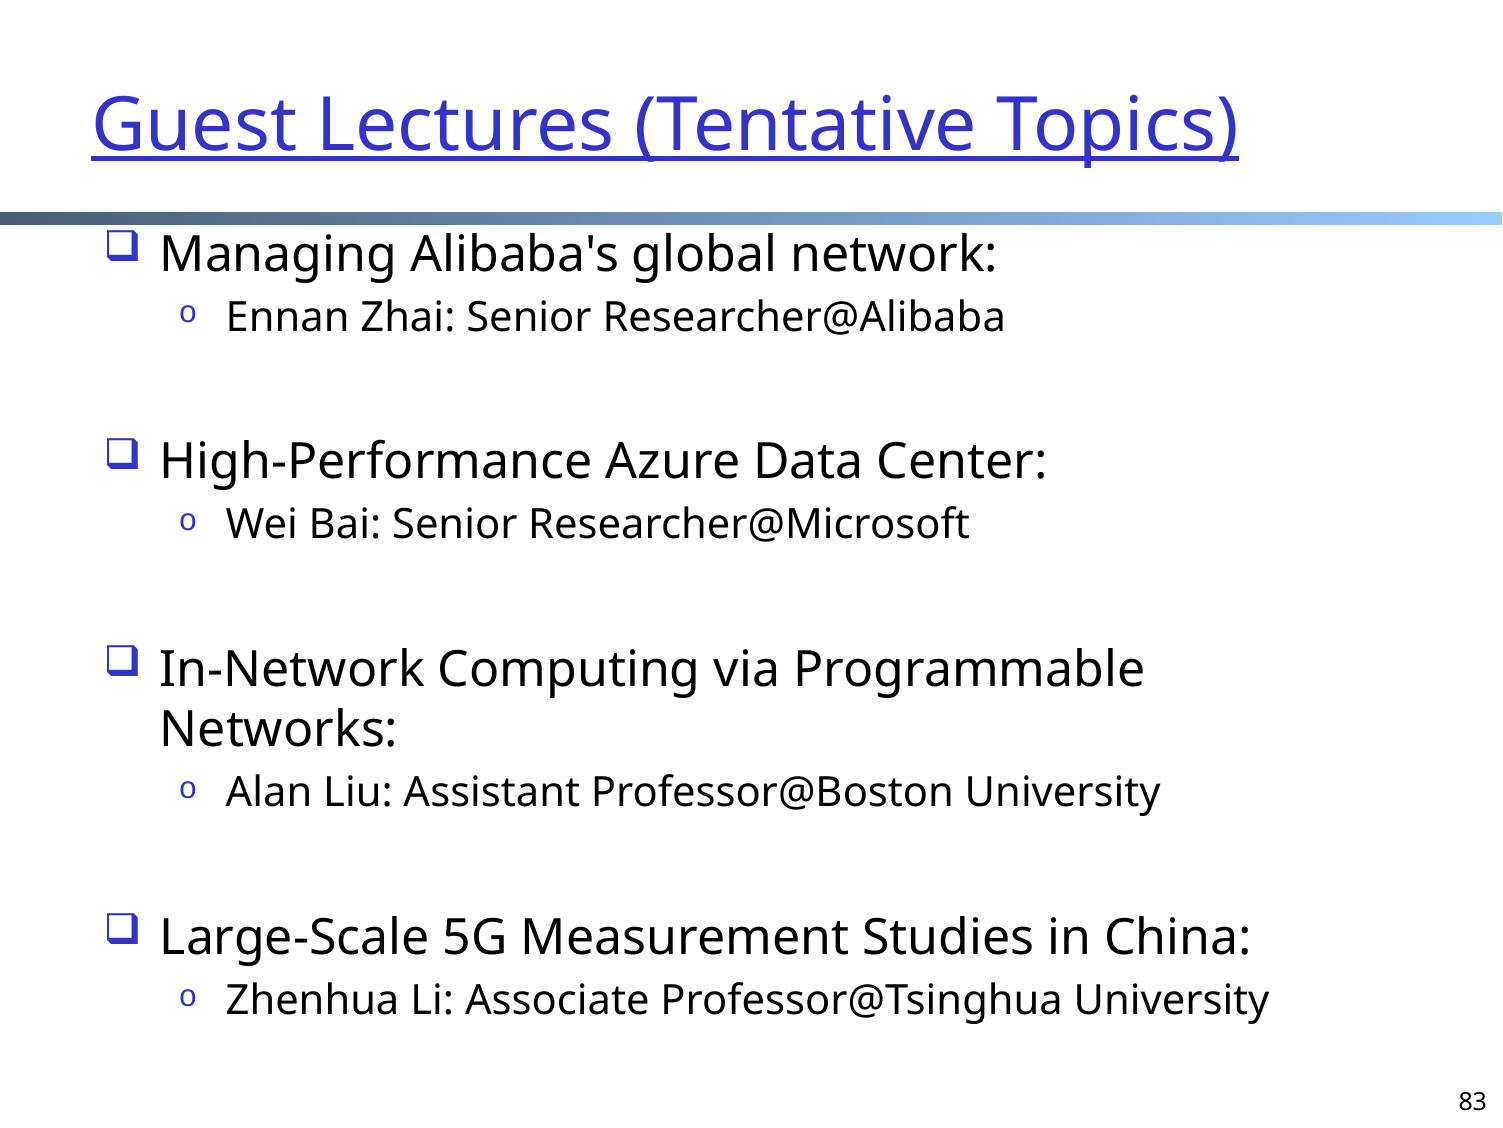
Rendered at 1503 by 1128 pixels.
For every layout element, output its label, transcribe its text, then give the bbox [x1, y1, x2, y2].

list Managing Alibaba's global network: Ennan Zhai: Senior Researcher@Alibaba High-Performance Azure Data Center: Wei Bai: Senior Researcher@Microsoft In-Network Computing via Programmable Networks: Alan Liu: Assistant Professor@Boston University Large-Scale 5G Measurement Studies in China: Zhenhua Li: Associate Professor@Tsinghua University [88, 213, 1401, 1076]
slide_number 83 [1151, 1051, 1503, 1128]
title Guest Lectures (Tentative Topics) [76, 51, 1353, 189]
